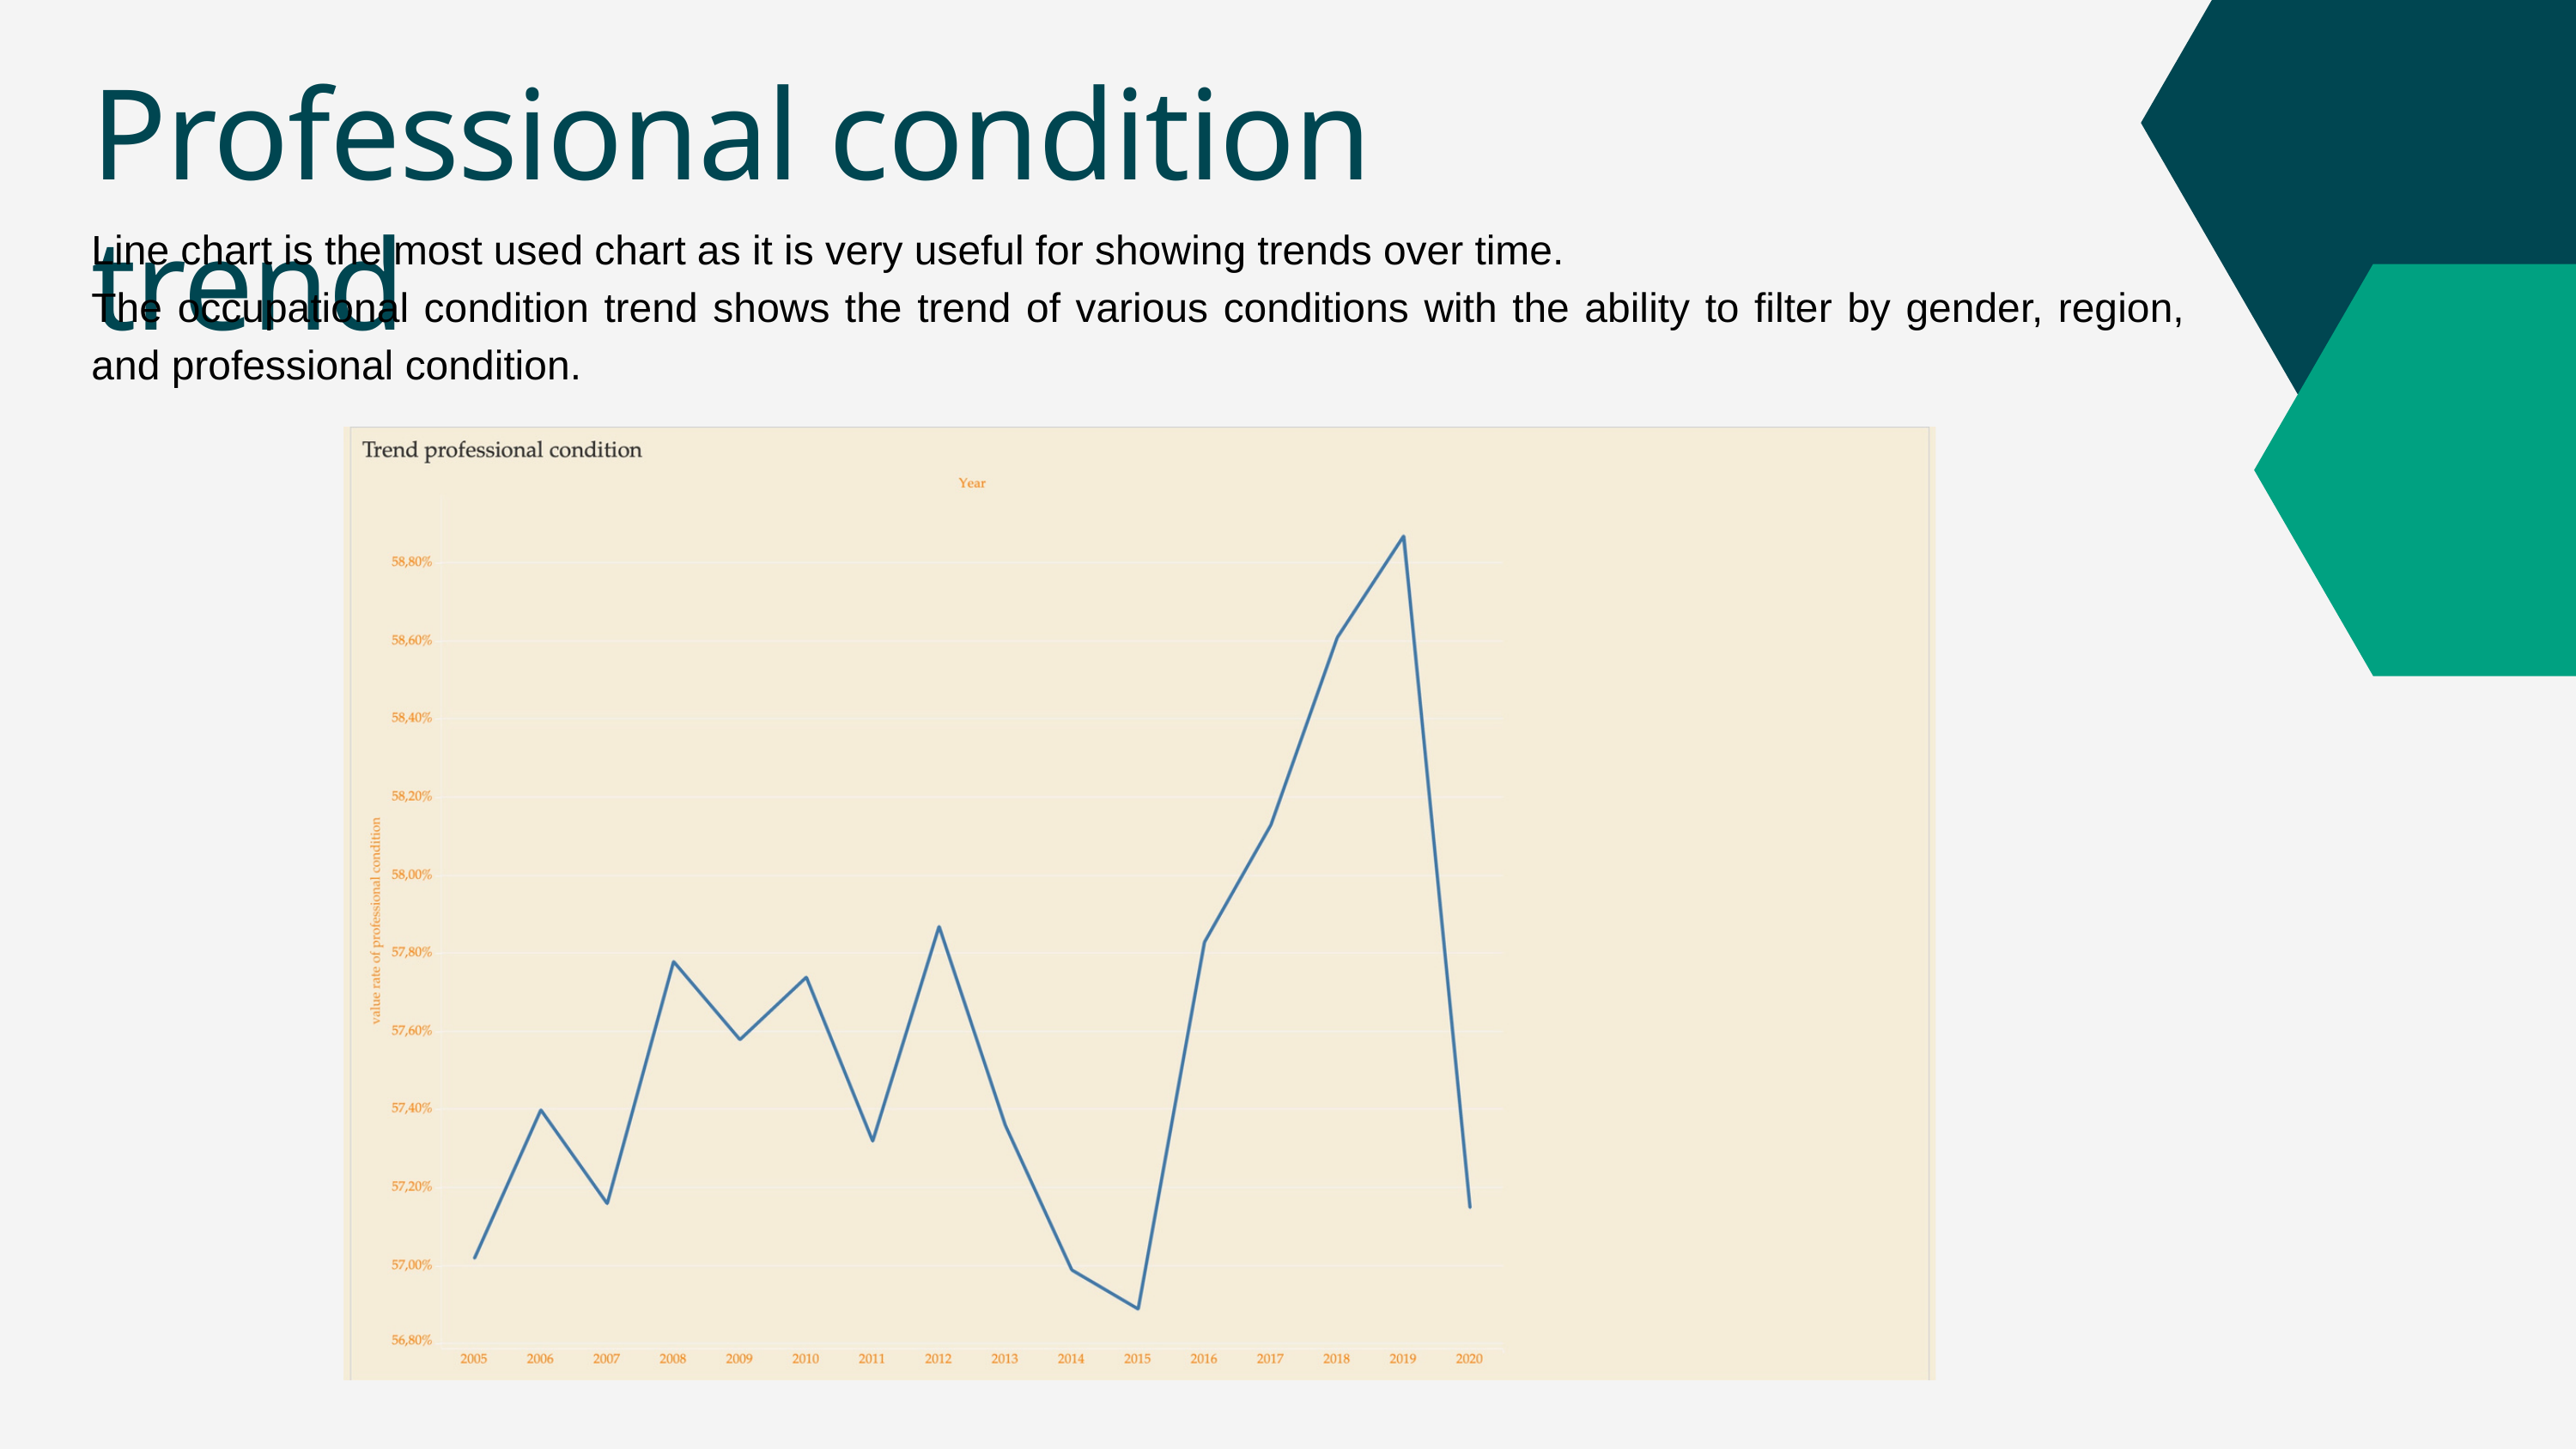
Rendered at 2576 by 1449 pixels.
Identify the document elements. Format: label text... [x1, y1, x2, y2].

text_box [343, 446, 1936, 1380]
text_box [2253, 264, 2576, 676]
text_box Line chart is the most used chart as it is very useful for showing trends over time. The occupational condition trend shows the trend of various conditions with the ability to filter by gender, region, and professional condition. [91, 215, 2188, 446]
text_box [2141, 0, 2576, 427]
text_box Professional condition trend [91, 54, 1587, 215]
